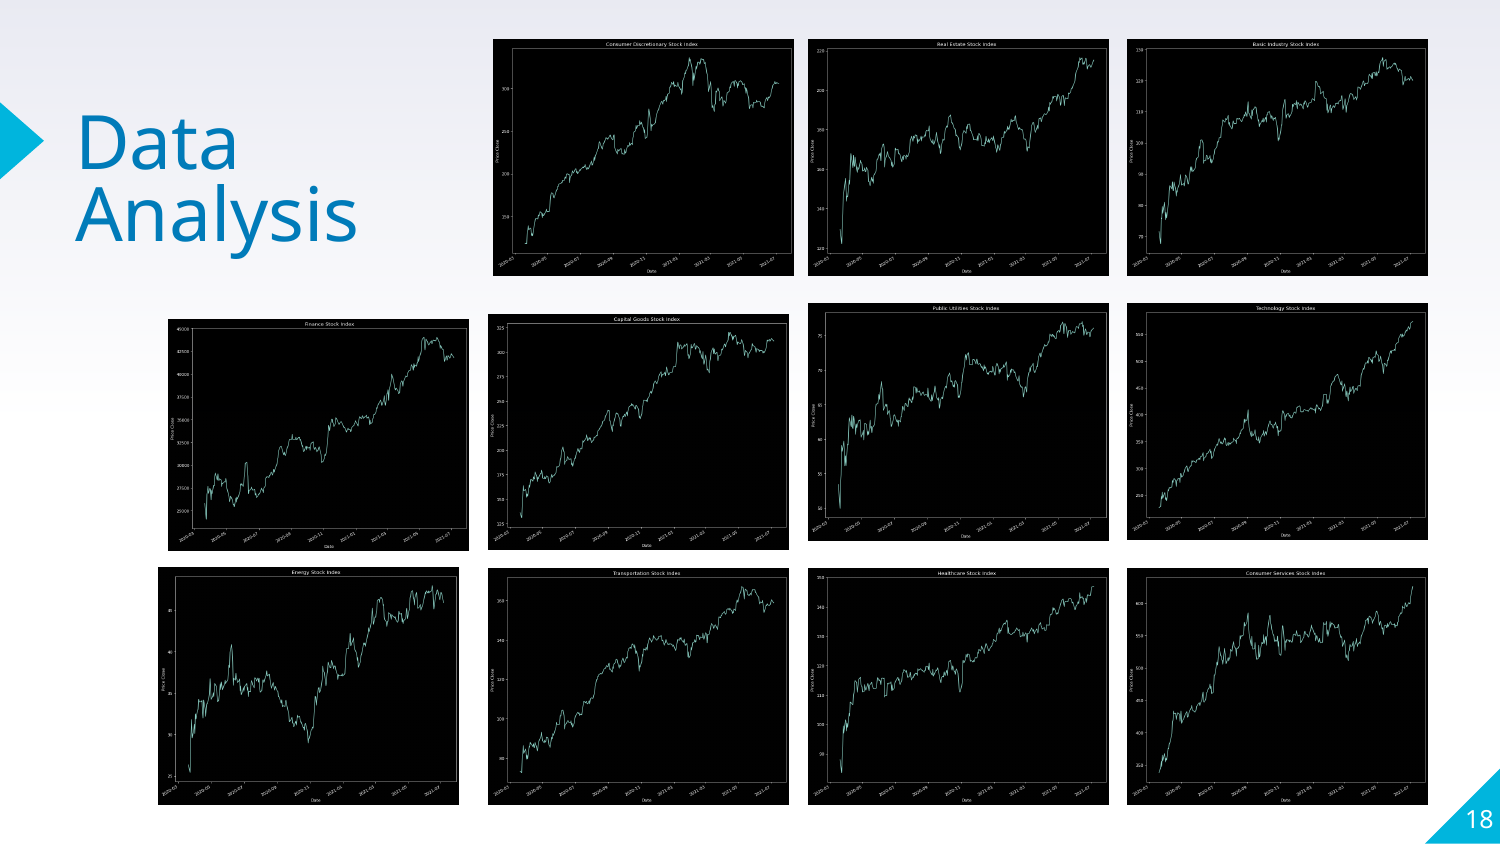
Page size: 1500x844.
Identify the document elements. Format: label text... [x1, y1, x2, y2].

picture [493, 39, 794, 276]
picture [807, 568, 1109, 805]
picture [158, 567, 459, 805]
picture [488, 313, 789, 551]
title Data Analysis [75, 111, 677, 290]
picture [168, 319, 469, 551]
picture [1127, 303, 1429, 540]
picture [1127, 39, 1429, 276]
picture [807, 303, 1109, 541]
picture [807, 39, 1109, 276]
picture [488, 568, 789, 805]
picture [1127, 568, 1429, 805]
slide_number ‹#› [1418, 760, 1494, 838]
